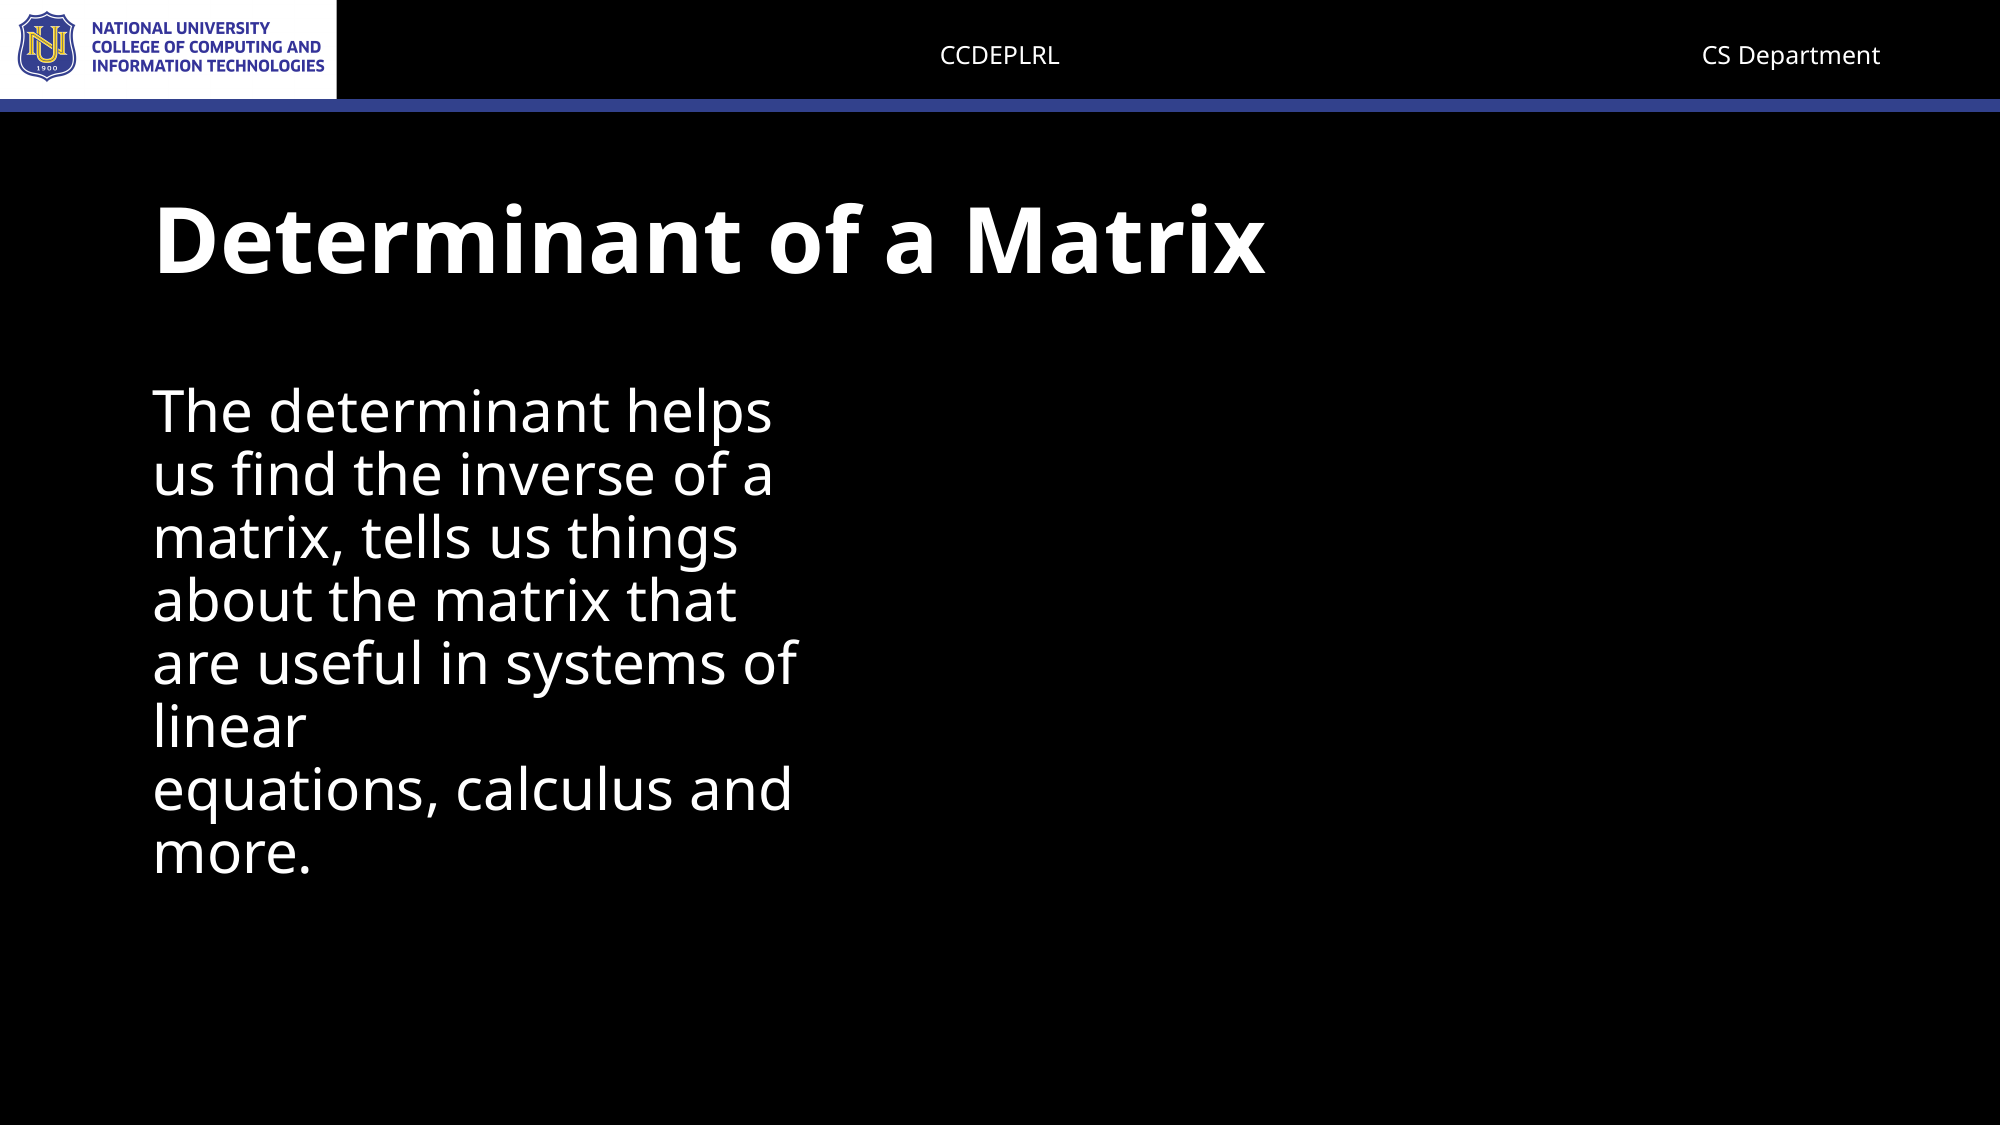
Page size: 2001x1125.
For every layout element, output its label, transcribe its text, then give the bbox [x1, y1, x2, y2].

text_box The determinant helps us find the inverse of a matrix, tells us things about the matrix that are useful in systems of linear equations, calculus and more. [137, 375, 821, 817]
picture [0, 0, 337, 99]
title Determinant of a Matrix [137, 135, 1863, 353]
